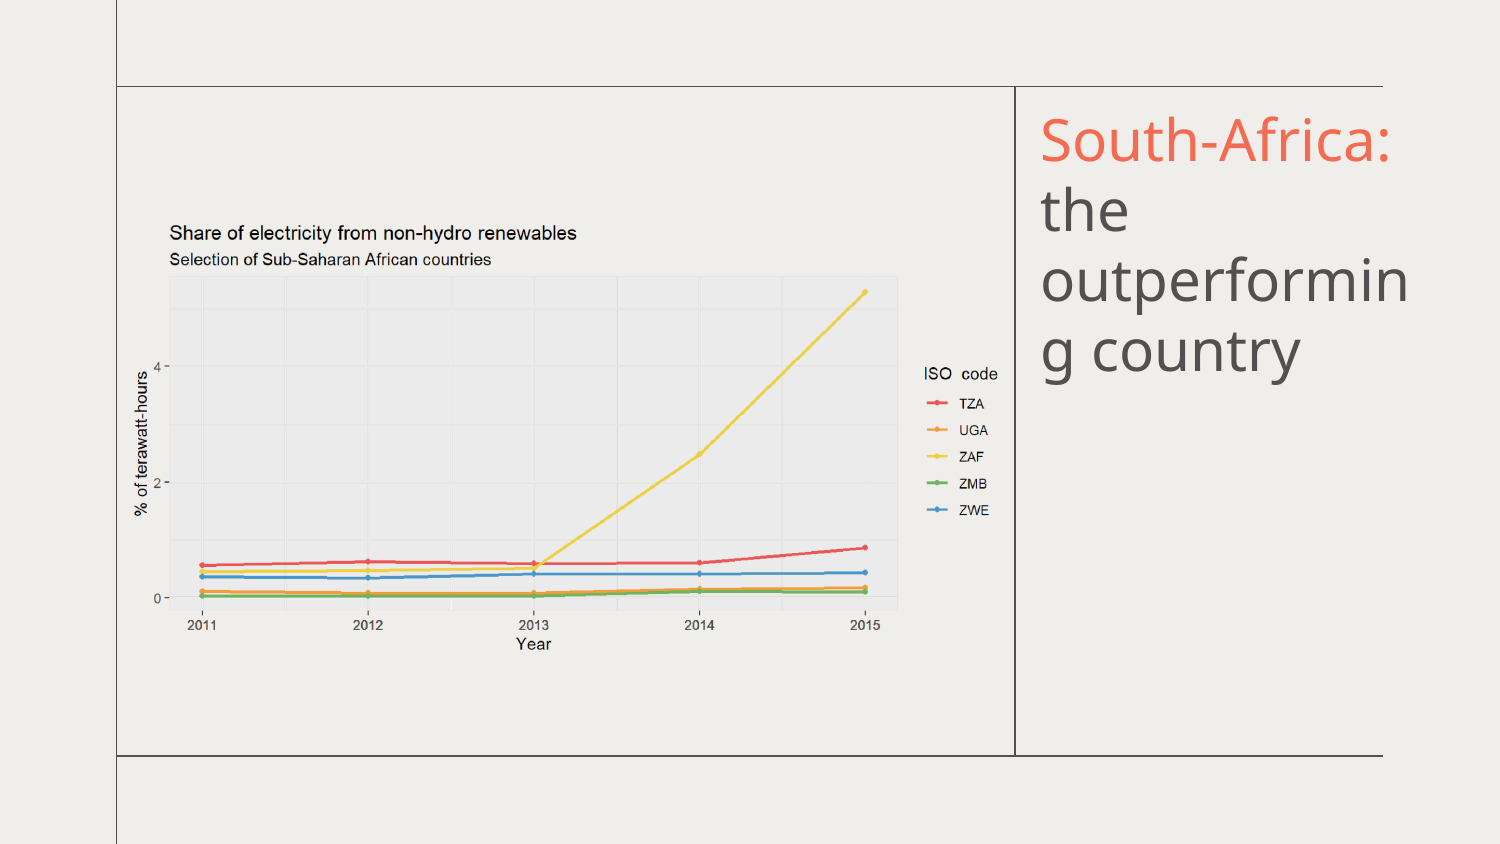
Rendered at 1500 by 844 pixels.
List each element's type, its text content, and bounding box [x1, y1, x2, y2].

picture [130, 218, 1005, 651]
title South-Africa: the outperforming country [1025, 88, 1442, 439]
